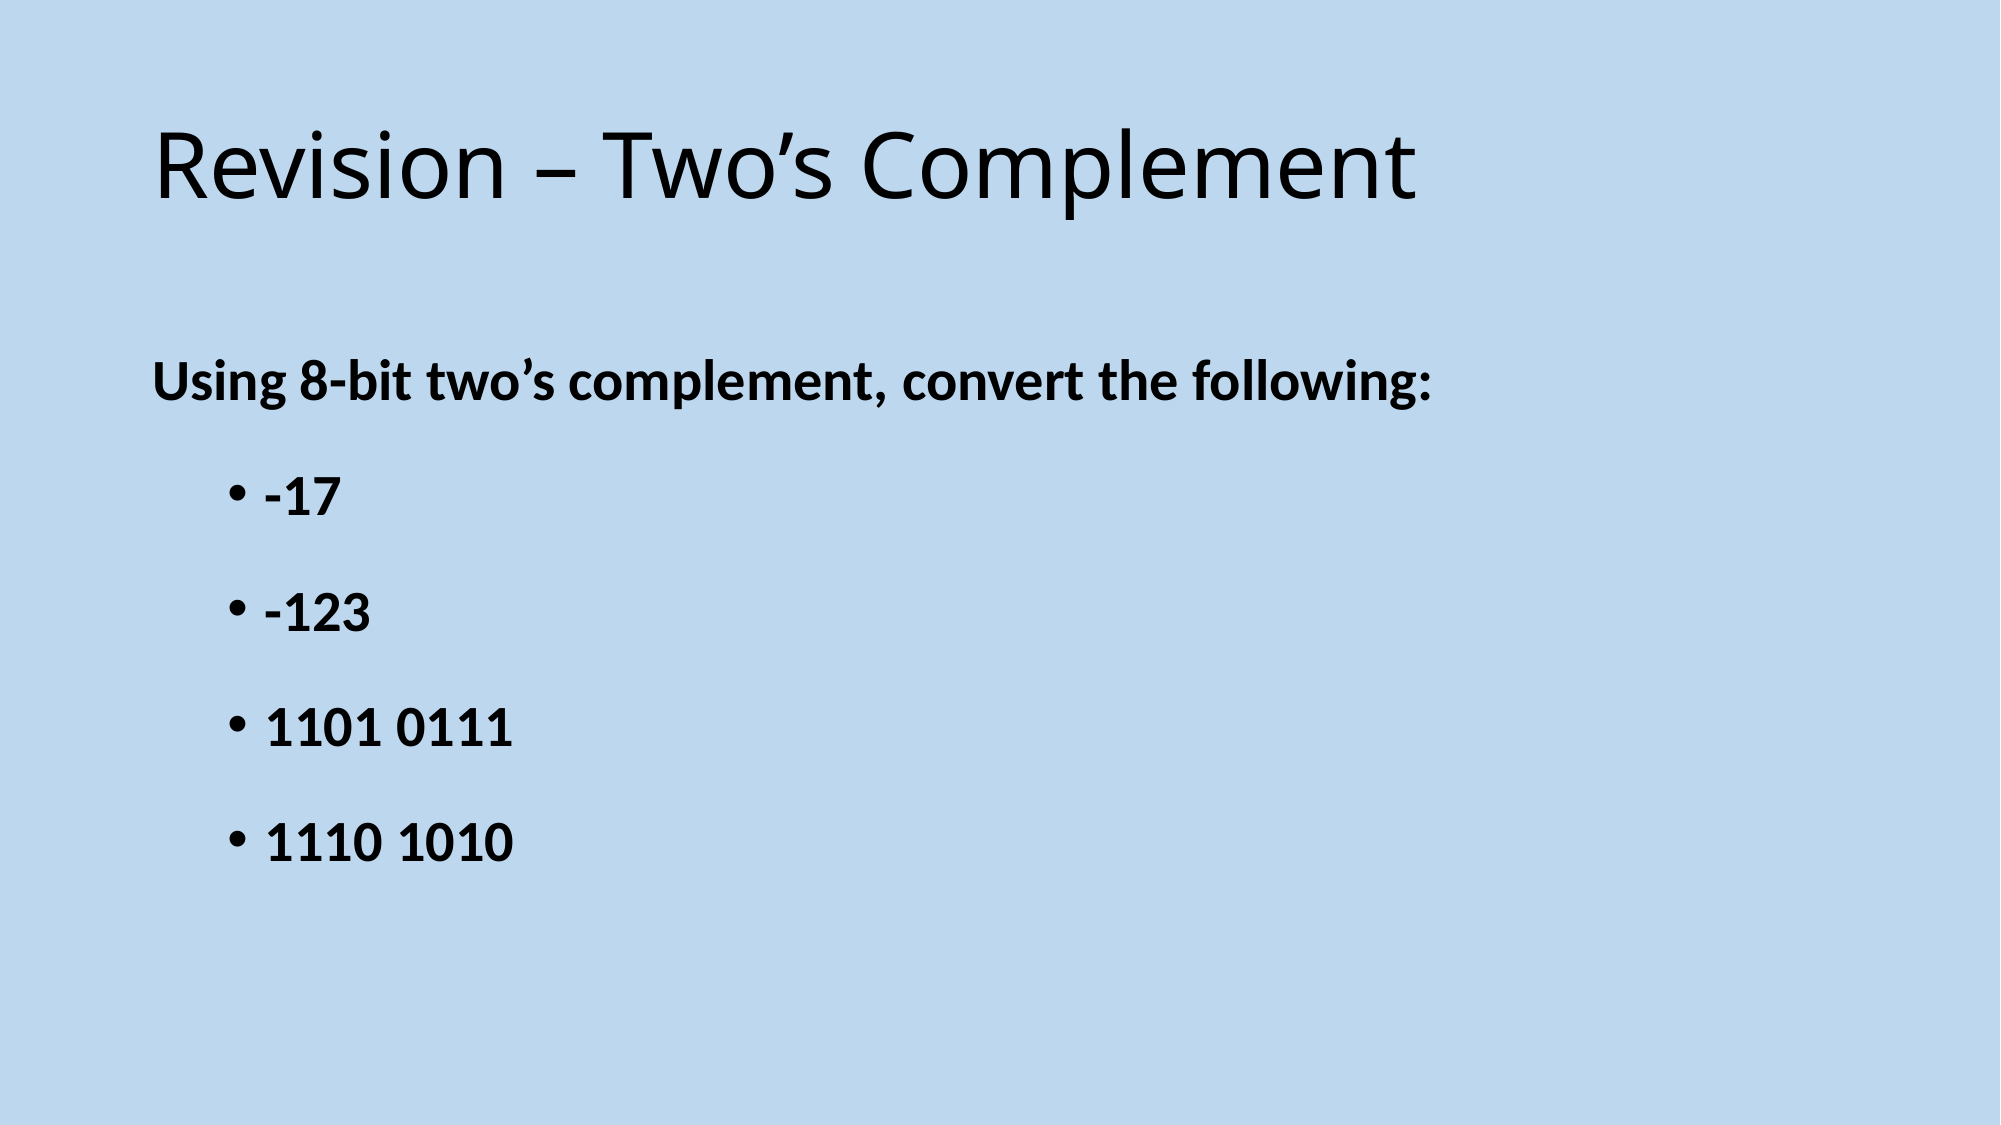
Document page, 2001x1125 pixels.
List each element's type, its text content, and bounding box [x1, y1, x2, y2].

list Using 8-bit two’s complement, convert the following: -17 -123 1101 0111 1110 1010 [137, 299, 1863, 1014]
title Revision – Two’s Complement [137, 59, 1863, 278]
